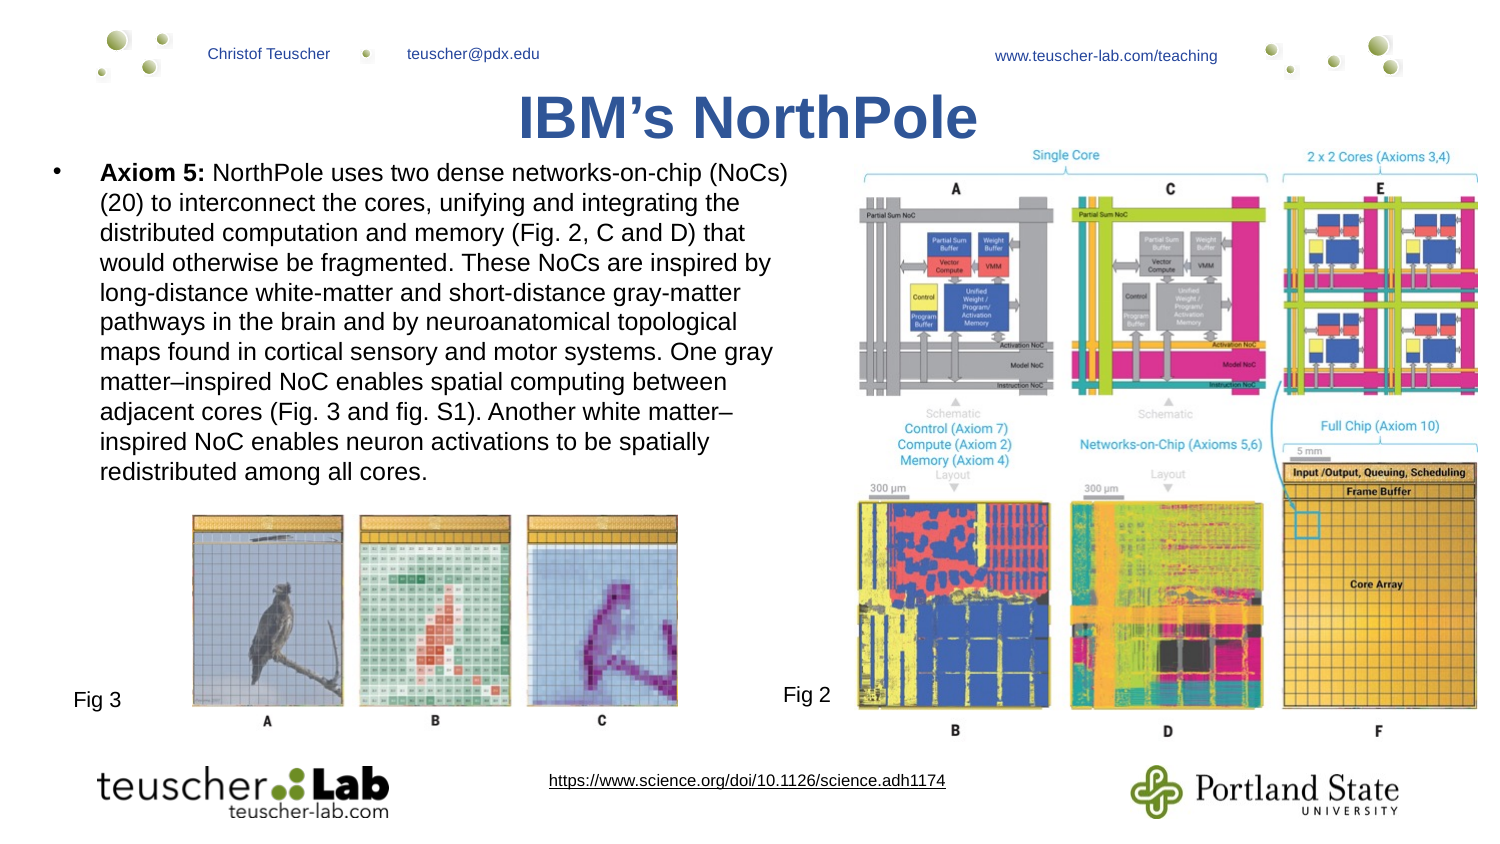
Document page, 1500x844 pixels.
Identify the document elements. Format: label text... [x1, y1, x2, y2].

picture [97, 766, 389, 818]
text_box Fig 3 [58, 678, 137, 719]
text_box Fig 2 [768, 673, 847, 715]
text_box IBM’s NorthPole [0, 81, 1499, 158]
picture [1130, 765, 1399, 819]
text_box https://www.science.org/doi/10.1126/science.adh1174 [507, 762, 993, 798]
picture [192, 514, 678, 739]
text_box Axiom 5: NorthPole uses two dense networks-on-chip (NoCs) (20) to interconnect the cores, unifying and integrating the distributed computation and memory (Fig. 2, C and D) that would otherwise be fragmented. These NoCs are inspired by long-distance white-matter and short-distance gray-matter pathways in the brain and by neuroanatomical topological maps found in cortical sensory and motor systems. One gray matter–inspired NoC enables spatial computing between adjacent cores (Fig. 3 and fig. S1). Another white matter–inspired NoC enables neuron activations to be spatially redistributed among all cores. [38, 148, 815, 493]
picture [854, 148, 1478, 742]
